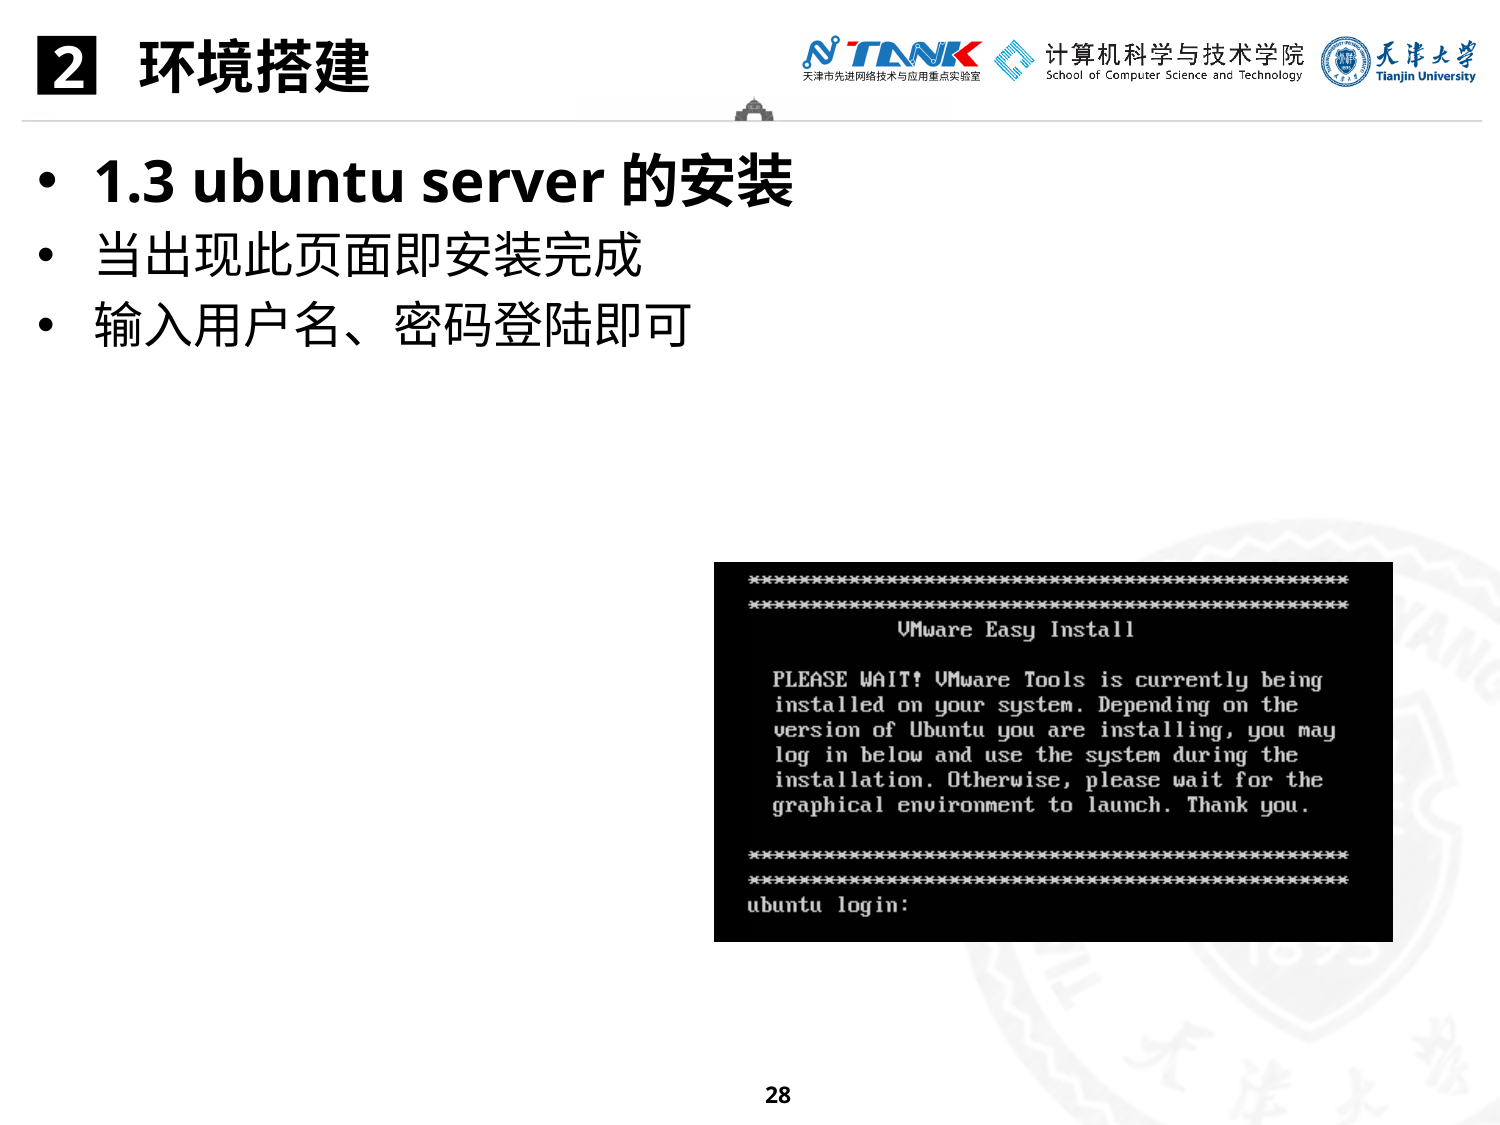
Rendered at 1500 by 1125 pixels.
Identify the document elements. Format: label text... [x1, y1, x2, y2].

picture [991, 39, 1305, 82]
text_box 环境搭建 [123, 22, 633, 108]
picture [801, 34, 988, 73]
list 1.3 ubuntu server的安装 当出现此页面即安装完成 输入用户名、密码登陆即可 [22, 136, 1476, 1066]
slide_number 28 [731, 1072, 826, 1115]
picture [714, 562, 1393, 943]
picture [1319, 34, 1477, 90]
picture [21, 93, 1483, 129]
text_box 2 [35, 34, 99, 97]
